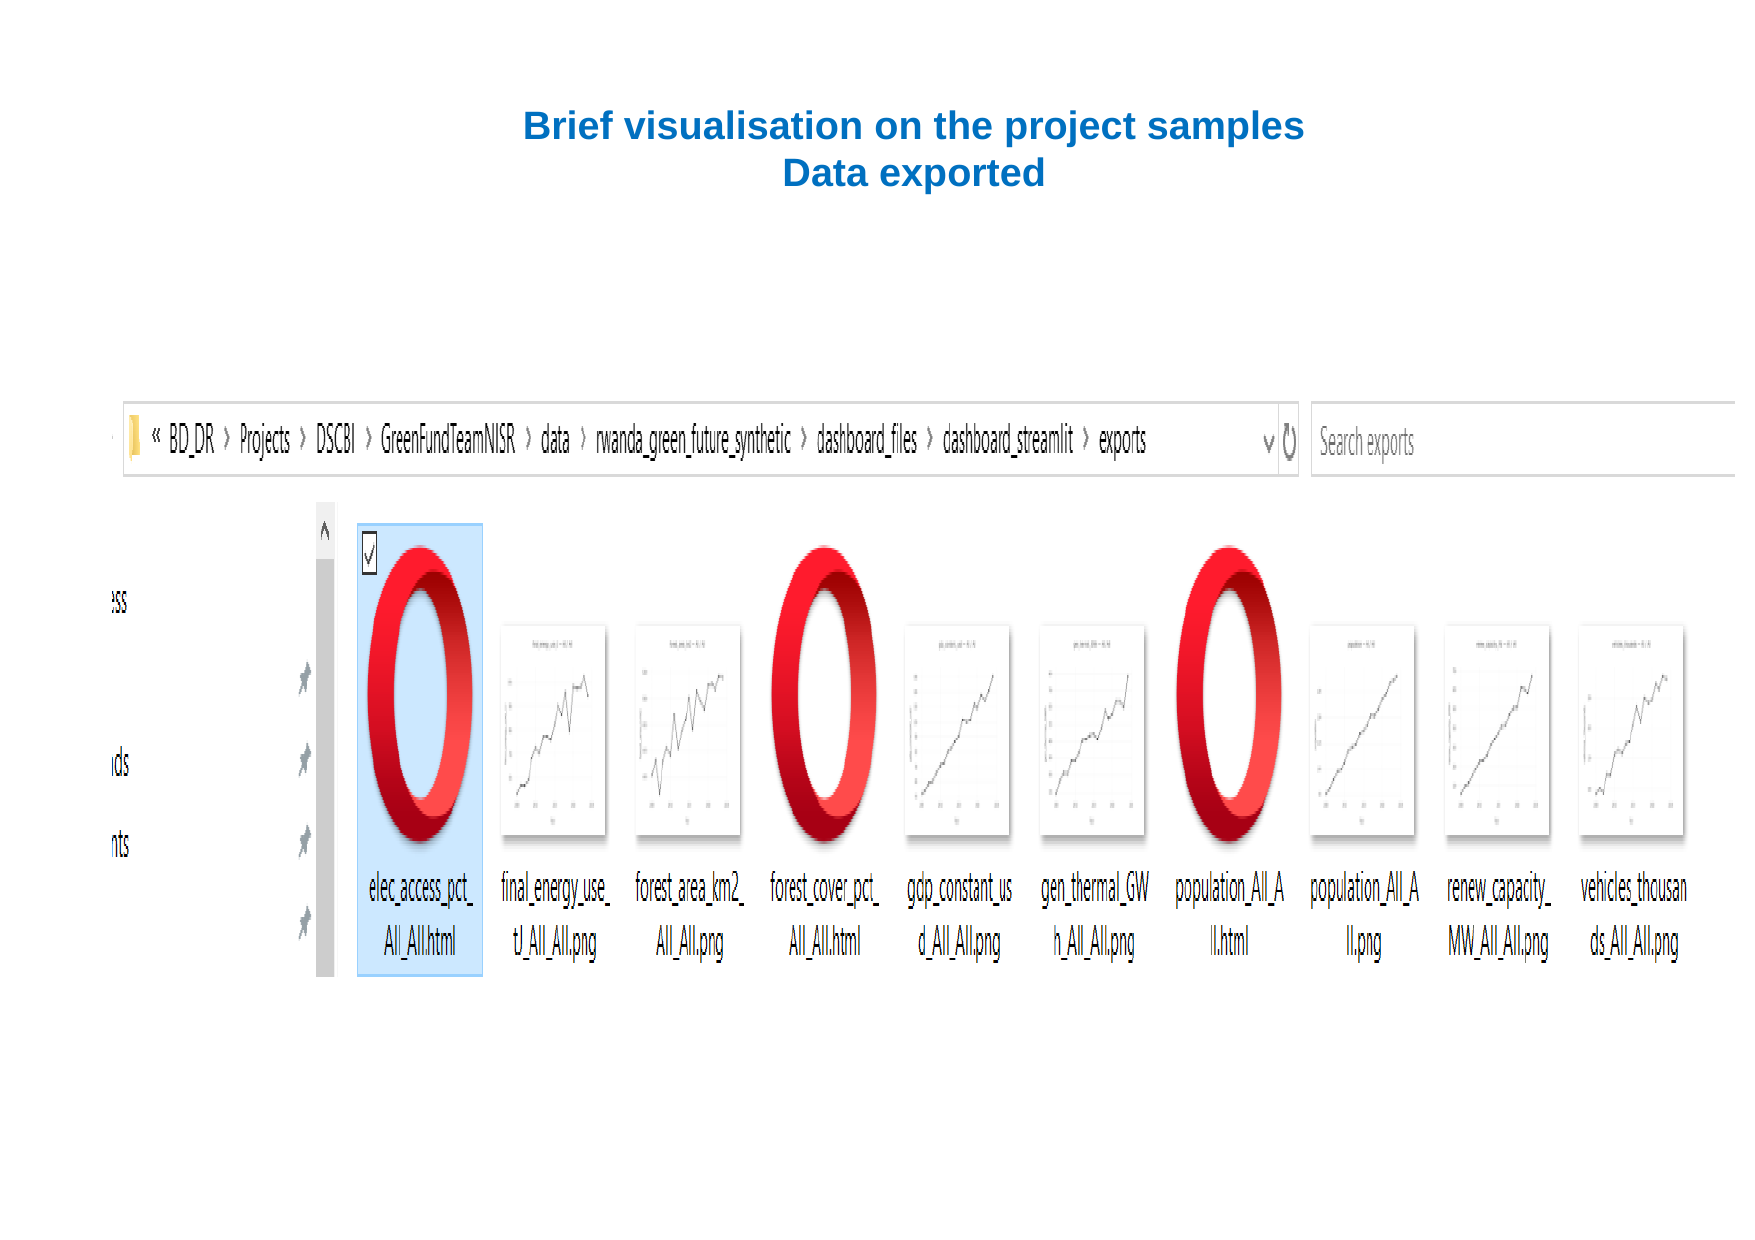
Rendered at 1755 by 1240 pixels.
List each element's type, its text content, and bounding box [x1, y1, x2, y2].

picture [112, 388, 1736, 977]
title Brief visualisation on the project samples Data exported [112, 91, 1717, 250]
